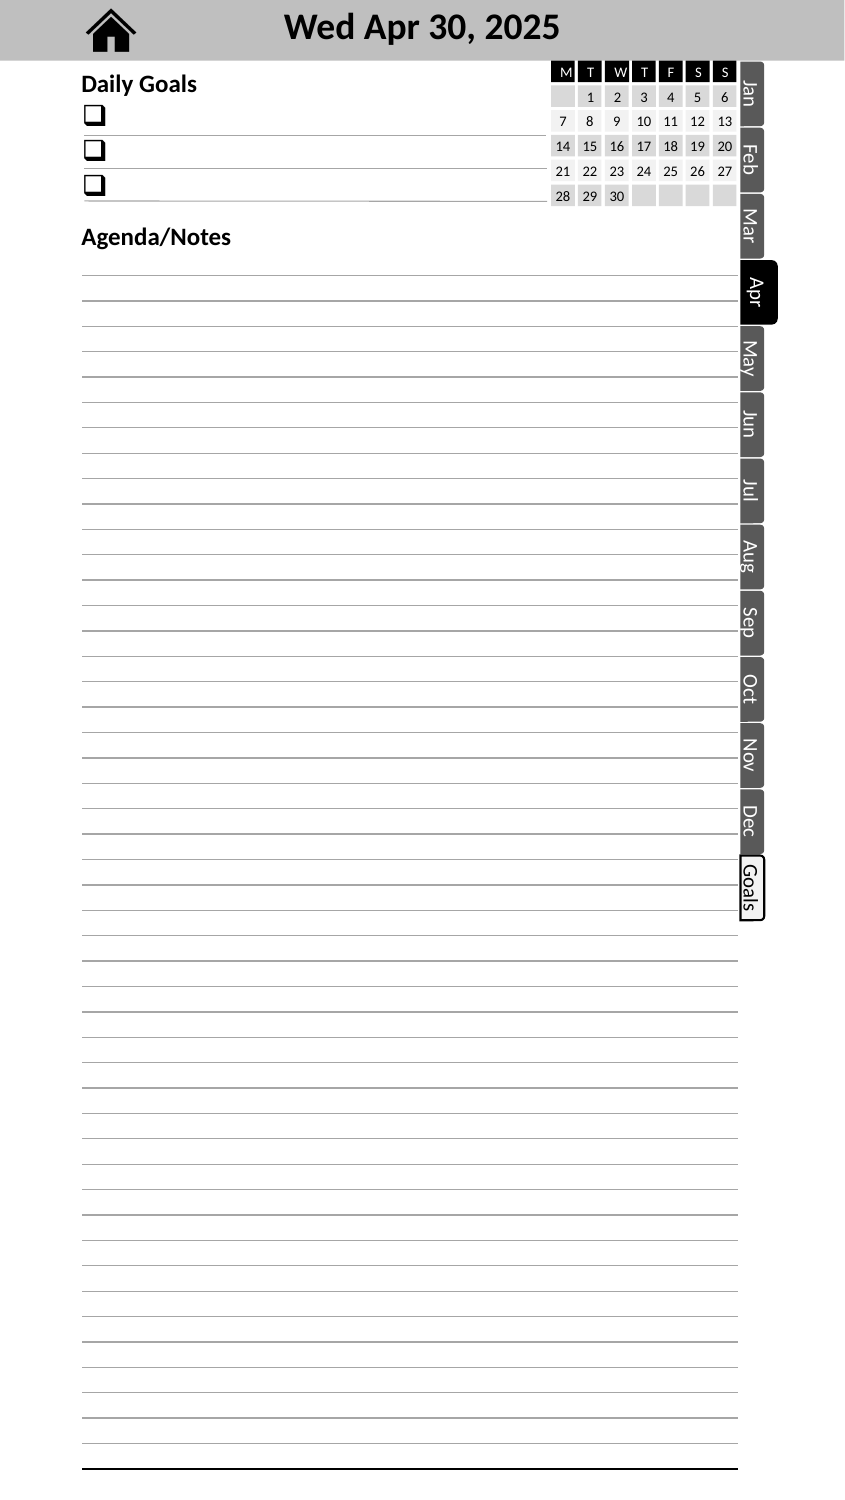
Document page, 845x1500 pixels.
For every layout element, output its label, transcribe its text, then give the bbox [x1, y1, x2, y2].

picture [82, 1, 140, 59]
list Wed Apr 30, 2025 [190, 0, 655, 61]
